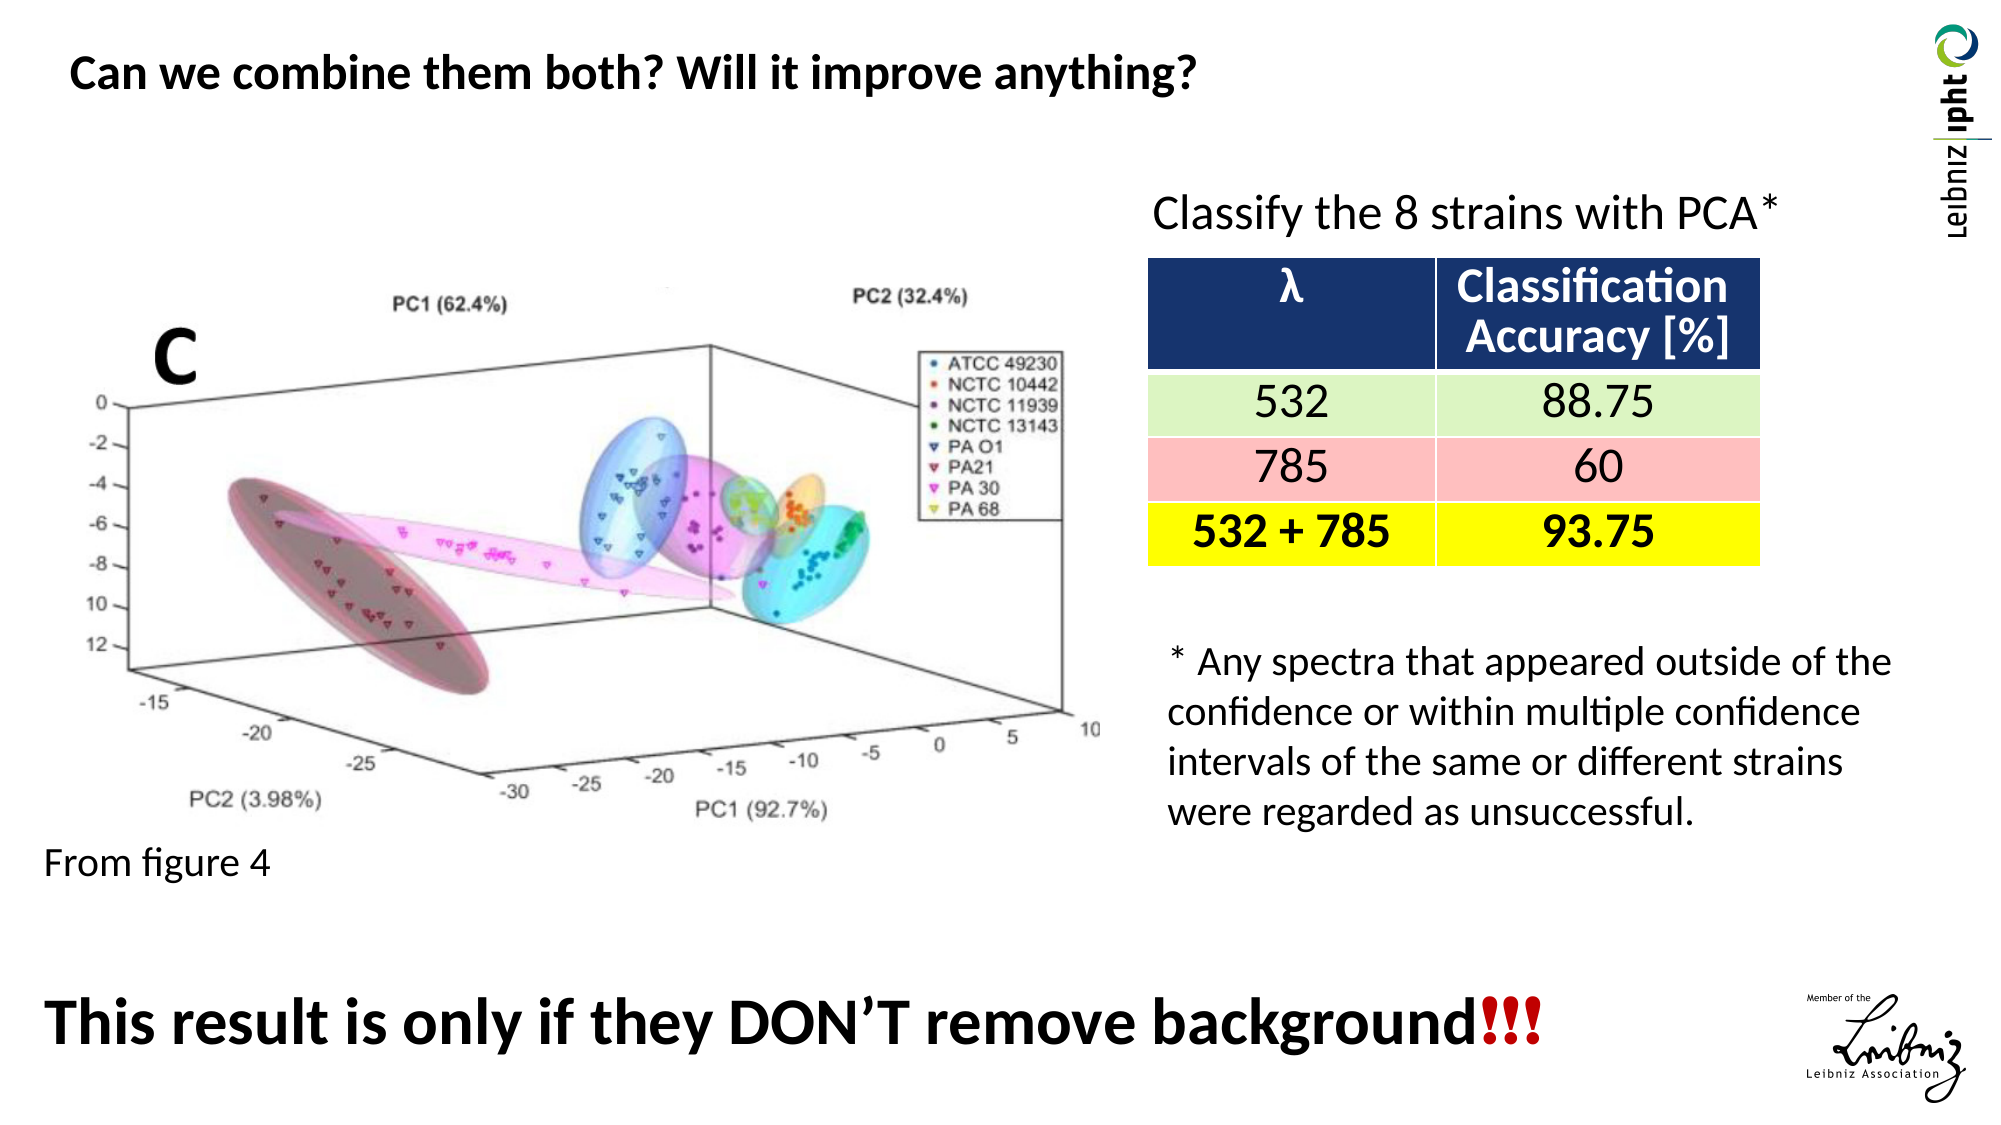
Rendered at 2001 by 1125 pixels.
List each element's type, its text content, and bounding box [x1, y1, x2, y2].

text_box From figure 4 [43, 835, 806, 886]
table_cell 532 [1148, 375, 1435, 436]
text_box Classify the 8 strains with PCA* [1152, 179, 1784, 240]
table_cell 785 [1148, 438, 1435, 501]
picture [70, 286, 1100, 832]
text_box This result is only if they DON’T remove background❗❗❗ [44, 977, 1801, 1058]
table_cell 60 [1437, 438, 1760, 501]
table_header Classification Accuracy [%] [1437, 258, 1760, 369]
picture [1807, 994, 1966, 1103]
text_box * Any spectra that appeared outside of the confidence or within multiple confidence intervals of the same or different strains were regarded as unsuccessful. [1167, 633, 1930, 834]
picture [1934, 25, 1992, 237]
table_cell 532 + 785 [1148, 503, 1435, 566]
table_header λ [1148, 258, 1435, 369]
table_cell 93.75 [1437, 503, 1760, 566]
title Can we combine them both? Will it improve anything? [69, 39, 1895, 101]
table_cell 88.75 [1437, 375, 1760, 436]
